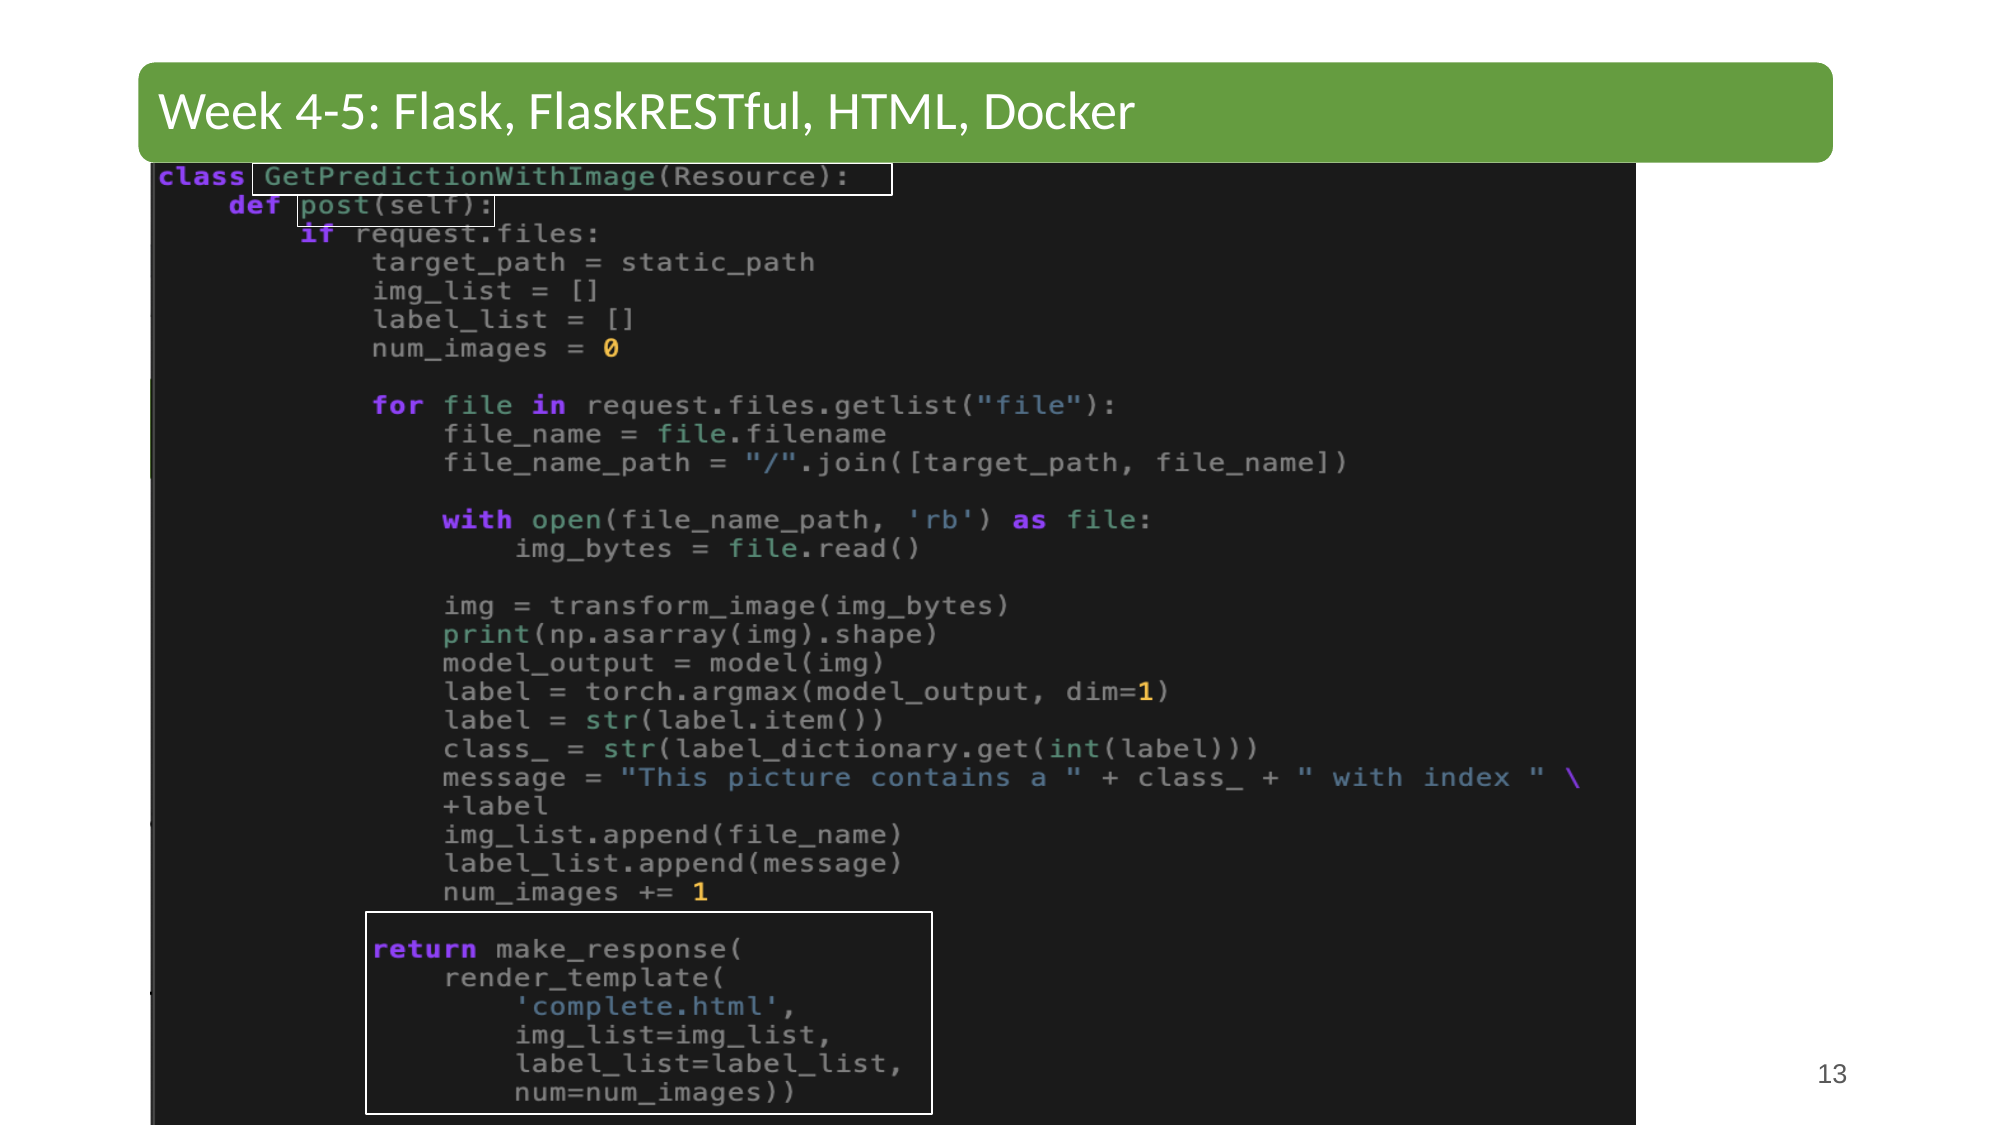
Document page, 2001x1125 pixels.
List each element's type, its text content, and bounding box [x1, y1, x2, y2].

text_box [137, 61, 1835, 164]
picture [150, 163, 1636, 1125]
slide_number ‹#› [1640, 1042, 1863, 1103]
